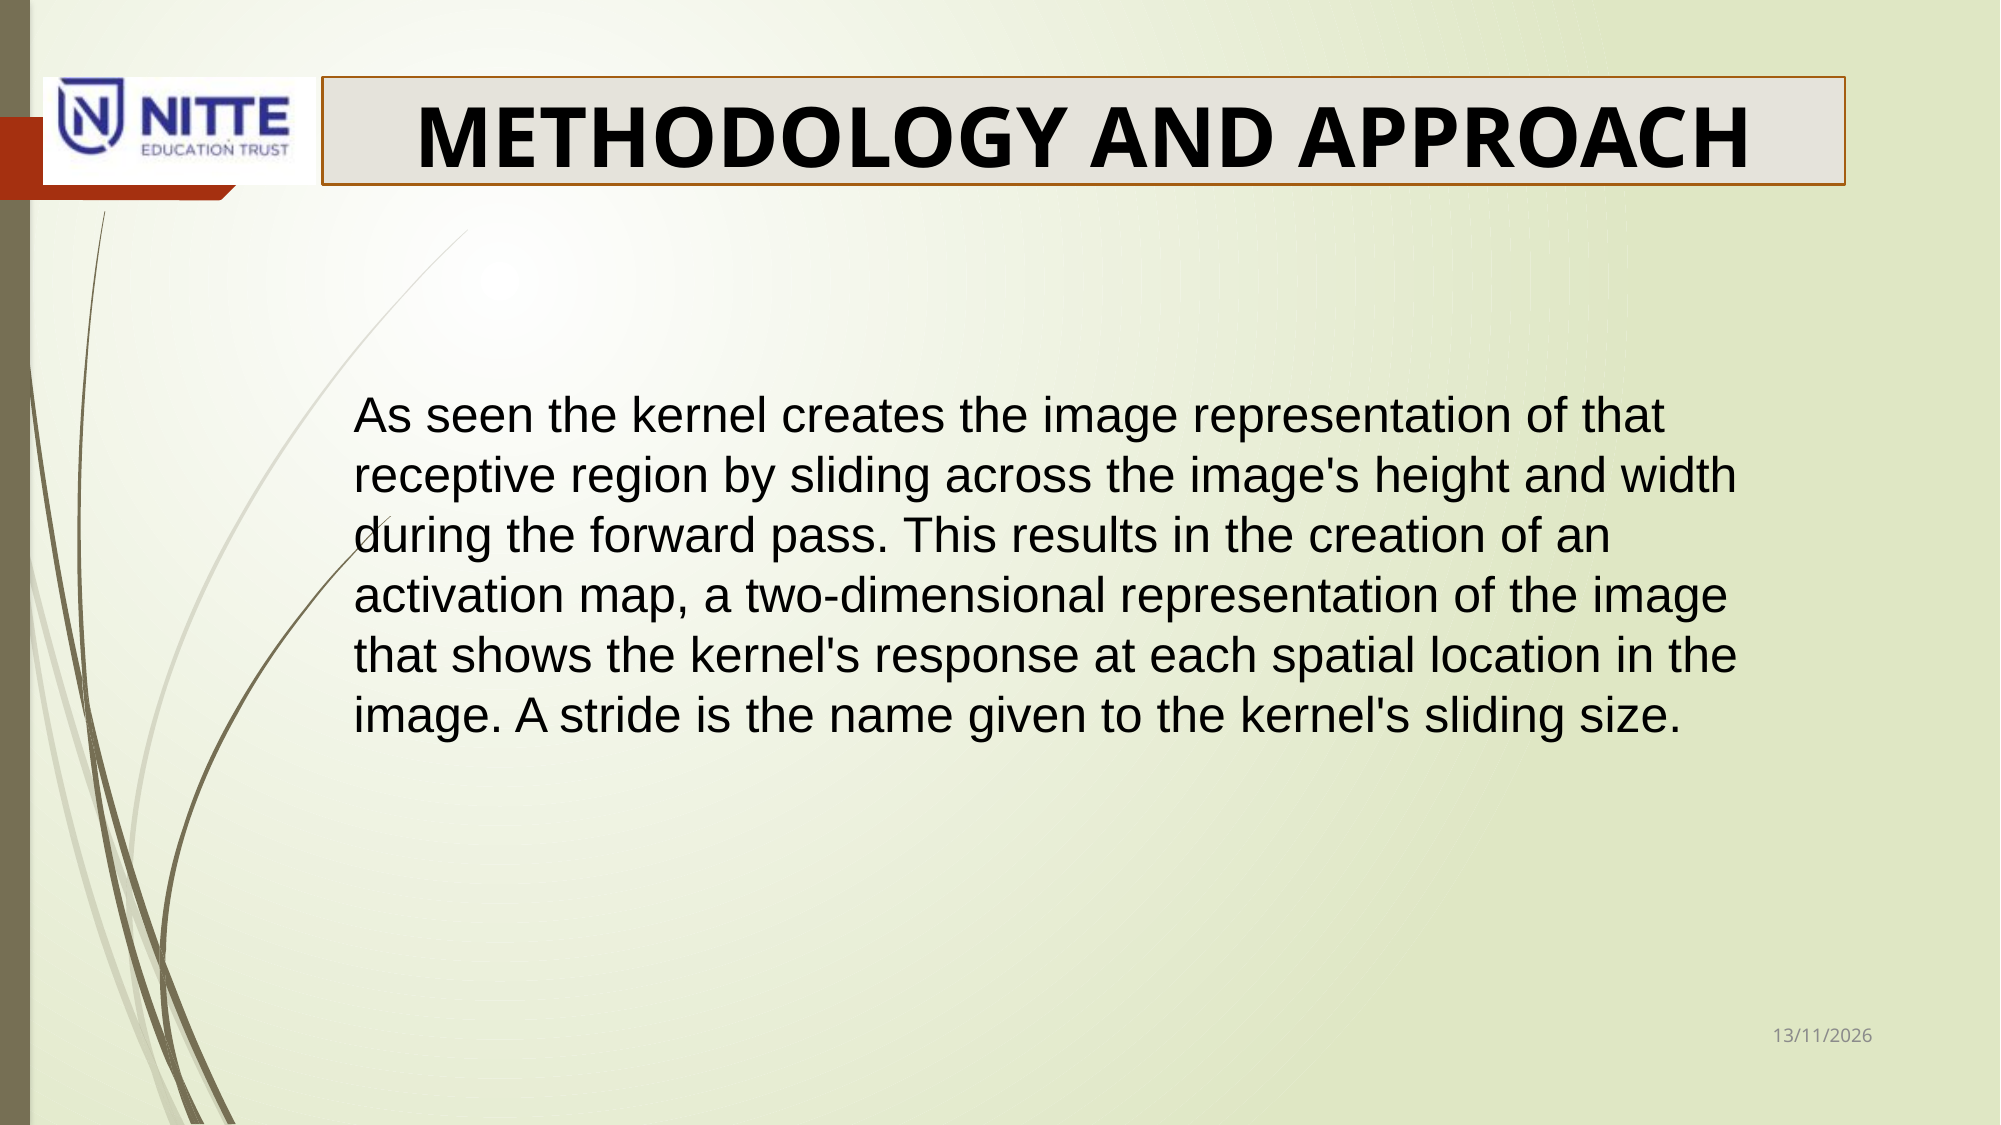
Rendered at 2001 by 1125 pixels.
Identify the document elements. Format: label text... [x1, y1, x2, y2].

title METHODOLOGY AND APPROACH [321, 76, 1846, 186]
picture [43, 76, 316, 185]
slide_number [1699, 1005, 1888, 1067]
list As seen the kernel creates the image representation of that receptive region by sliding across the image's height and width during the forward pass. This results in the creation of an activation map, a two-dimensional representation of the image that shows the kernel's response at each spatial location in the image. A stride is the name given to the kernel's sliding size. [338, 236, 1830, 889]
